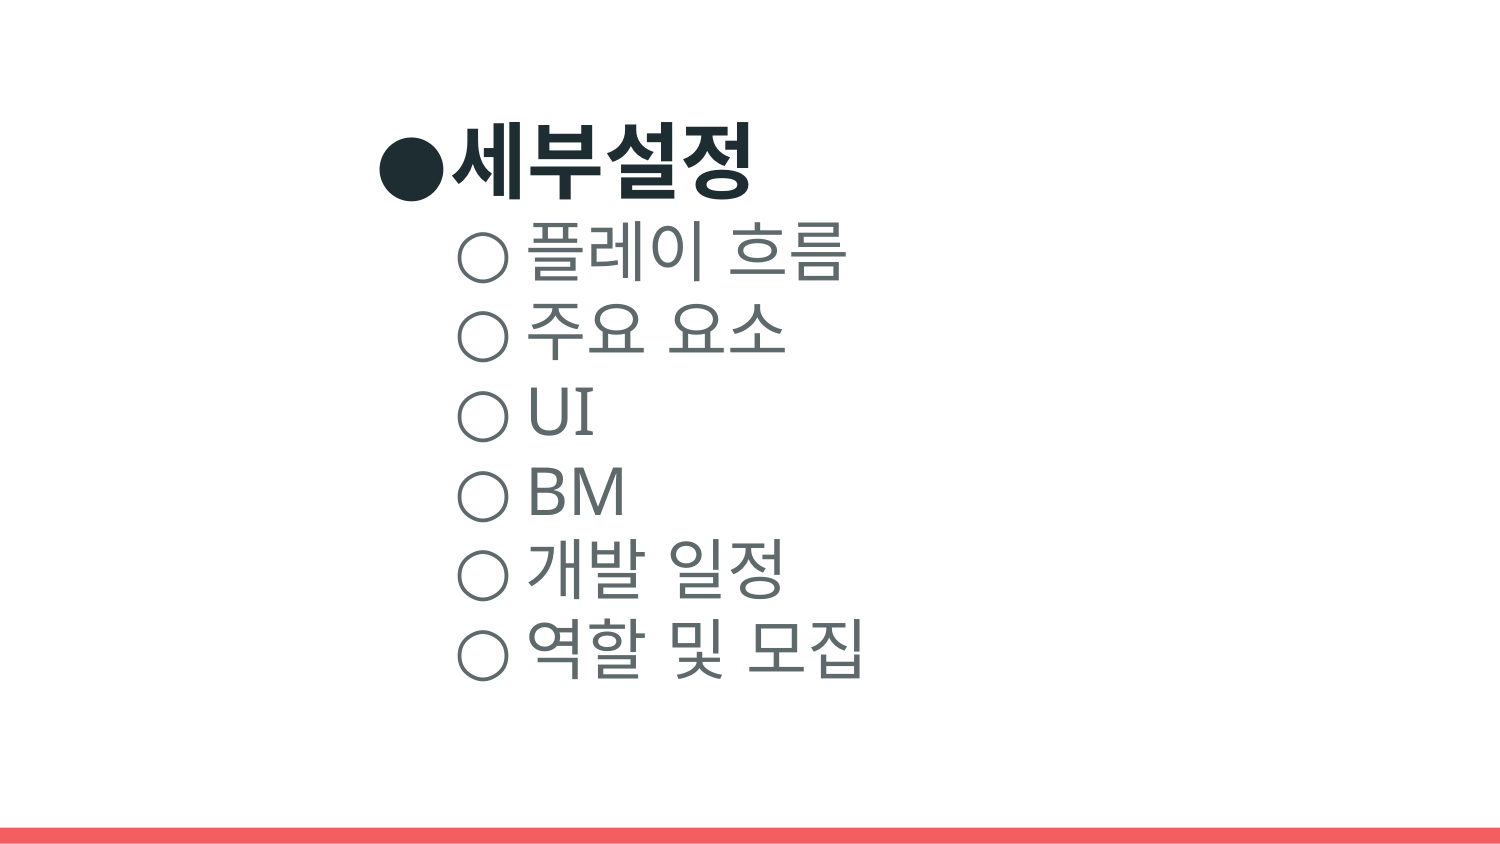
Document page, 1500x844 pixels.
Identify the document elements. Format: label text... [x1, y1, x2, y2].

list 세부설정 플레이 흐름 주요 요소 UI BM 개발 일정 역할 및 모집 [360, 94, 1135, 796]
